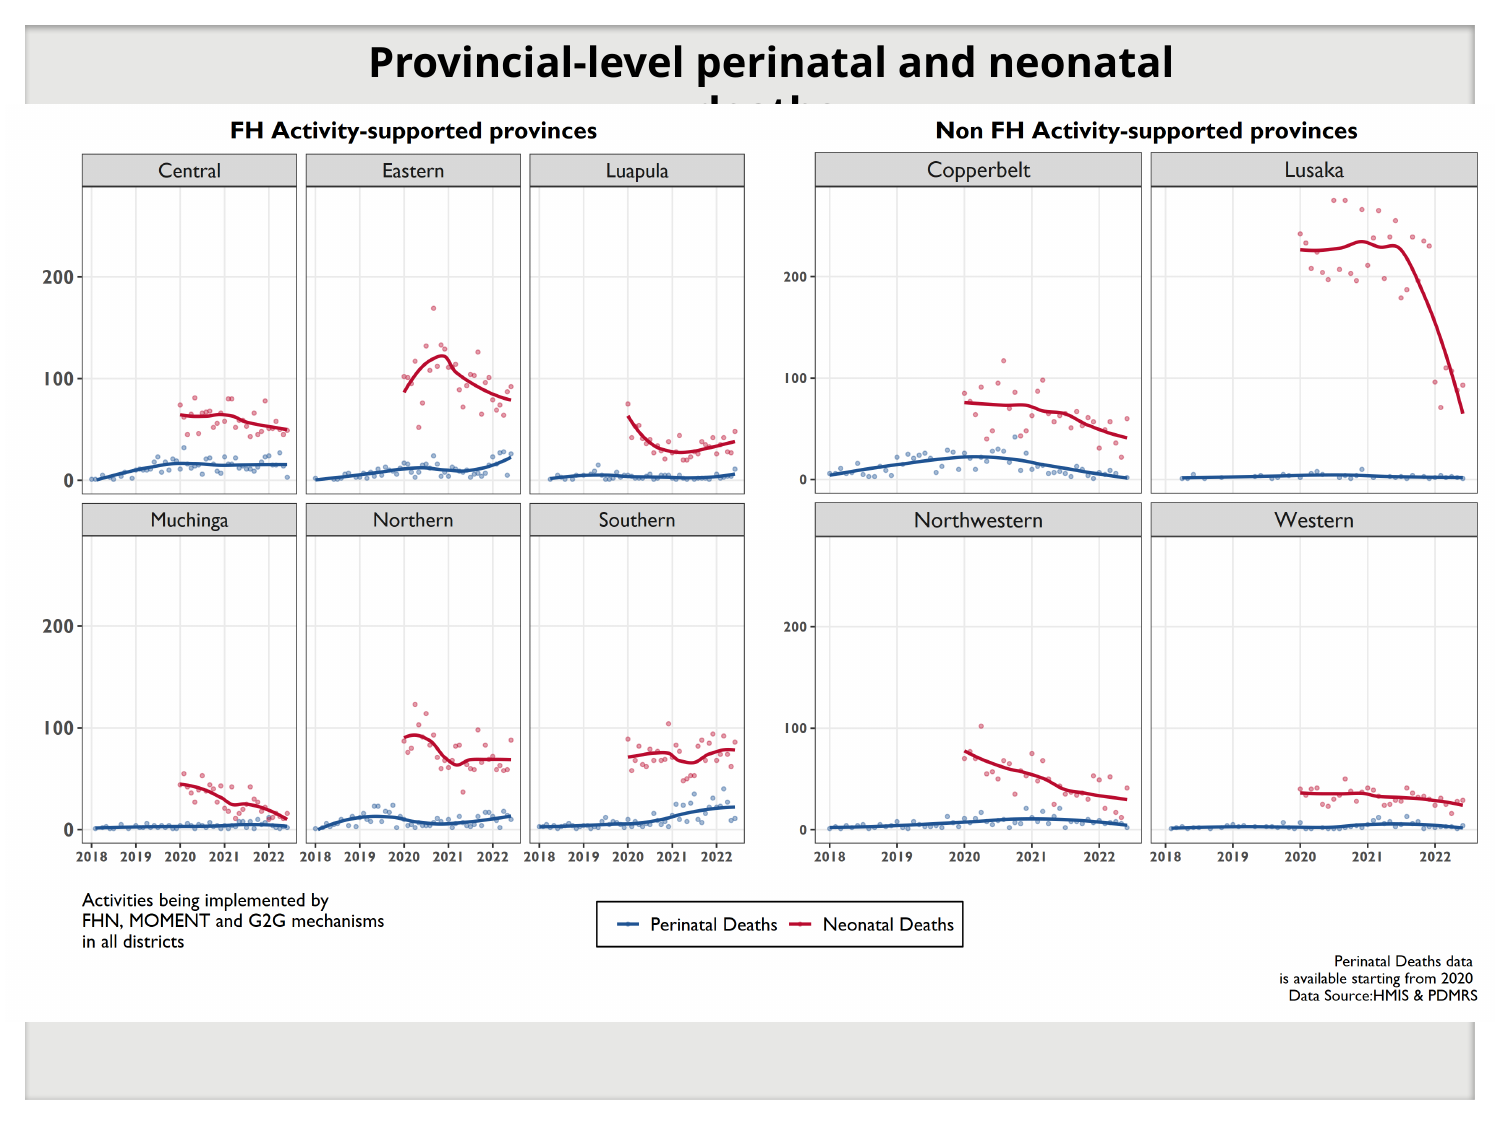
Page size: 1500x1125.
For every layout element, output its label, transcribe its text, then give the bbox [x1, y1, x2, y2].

picture [4, 104, 1495, 1022]
text_box Provincial-level perinatal and neonatal deaths [302, 28, 1241, 102]
